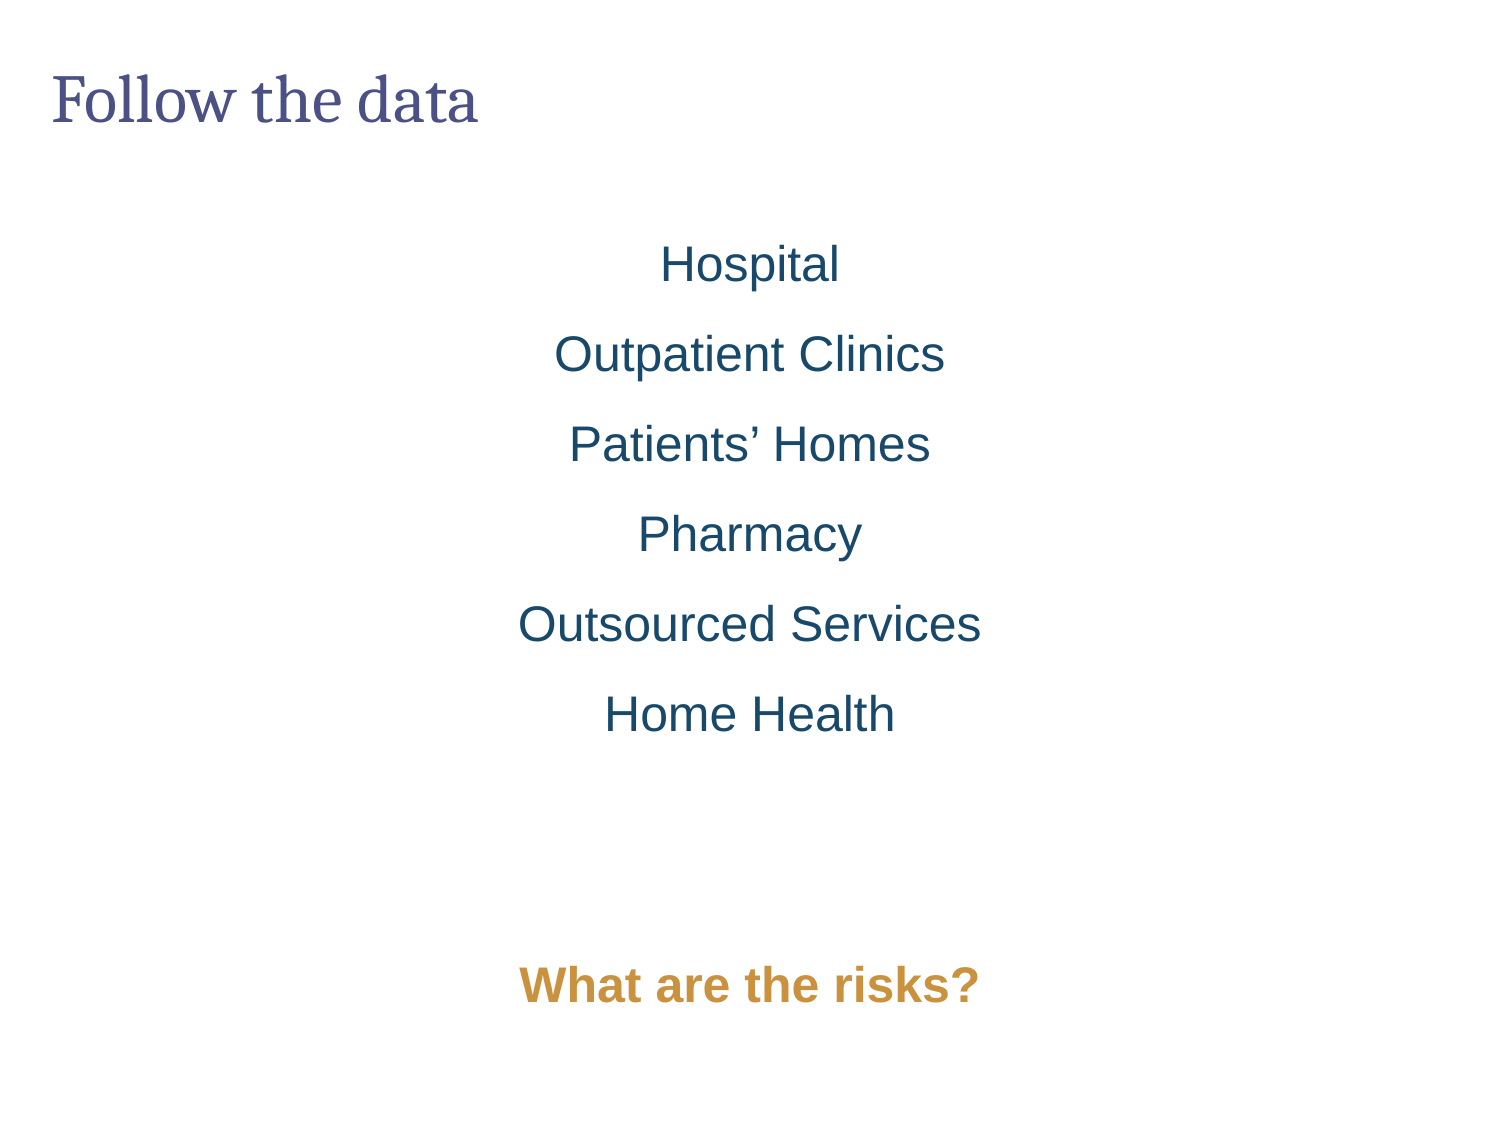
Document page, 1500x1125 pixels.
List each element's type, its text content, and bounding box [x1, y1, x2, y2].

text_box Hospital Outpatient Clinics Patients’ Homes Pharmacy Outsourced Services Home Health [503, 193, 997, 749]
text_box What are the risks? [504, 914, 996, 1020]
title Follow the data [36, 25, 1464, 175]
